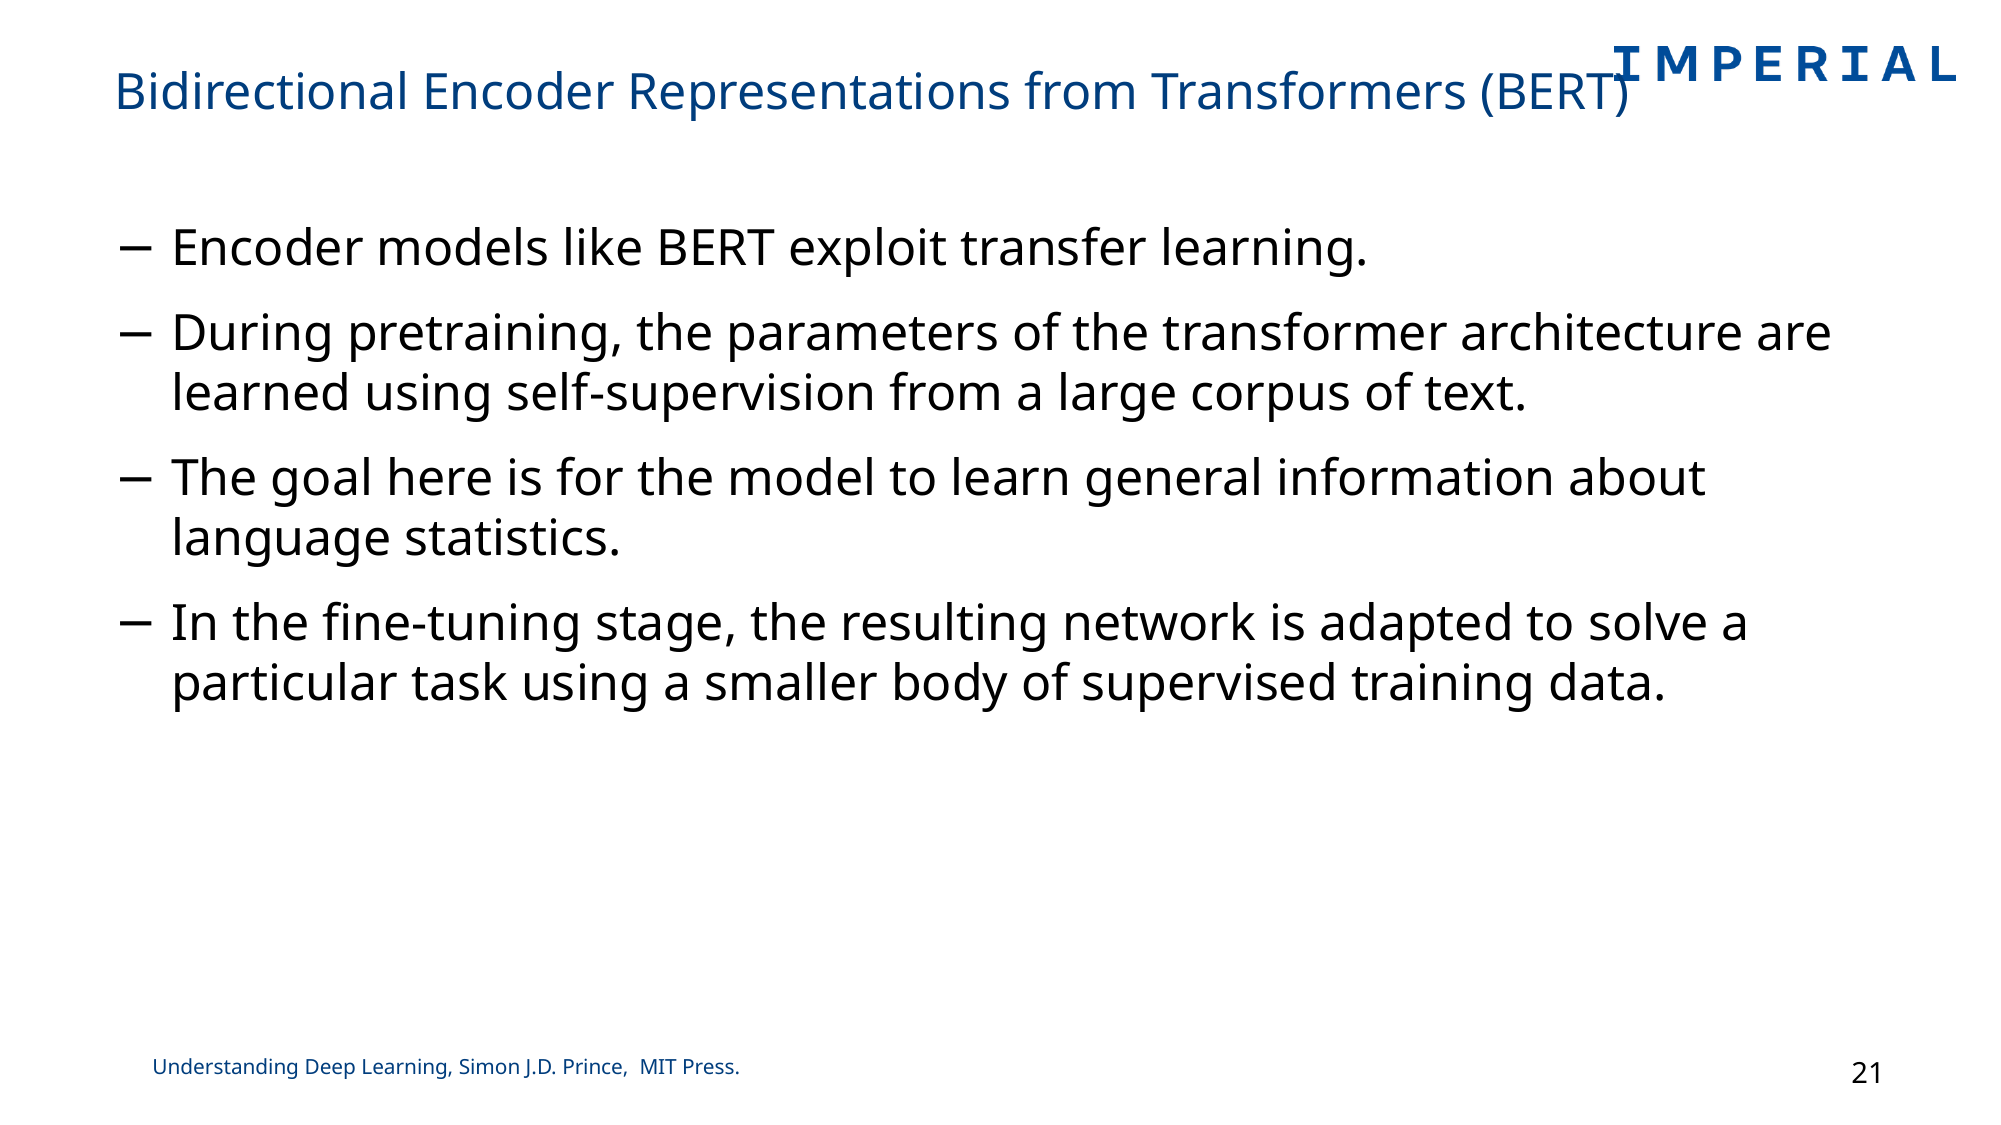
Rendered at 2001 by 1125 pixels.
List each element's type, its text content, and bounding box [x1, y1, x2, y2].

list Encoder models like BERT exploit transfer learning. During pretraining, the parameters of the transformer architecture are learned using self-supervision from a large corpus of text. The goal here is for the model to learn general information about language statistics. In the fine-tuning stage, the resulting network is adapted to solve a particular task using a smaller body of supervised training data. [99, 208, 1900, 1024]
text_box Understanding Deep Learning, Simon J.D. Prince, MIT Press. [137, 1046, 1038, 1087]
title Bidirectional Encoder Representations from Transformers (BERT) [99, 0, 1900, 184]
picture [1900, 46, 1956, 81]
slide_number 21 [1433, 1046, 1901, 1103]
